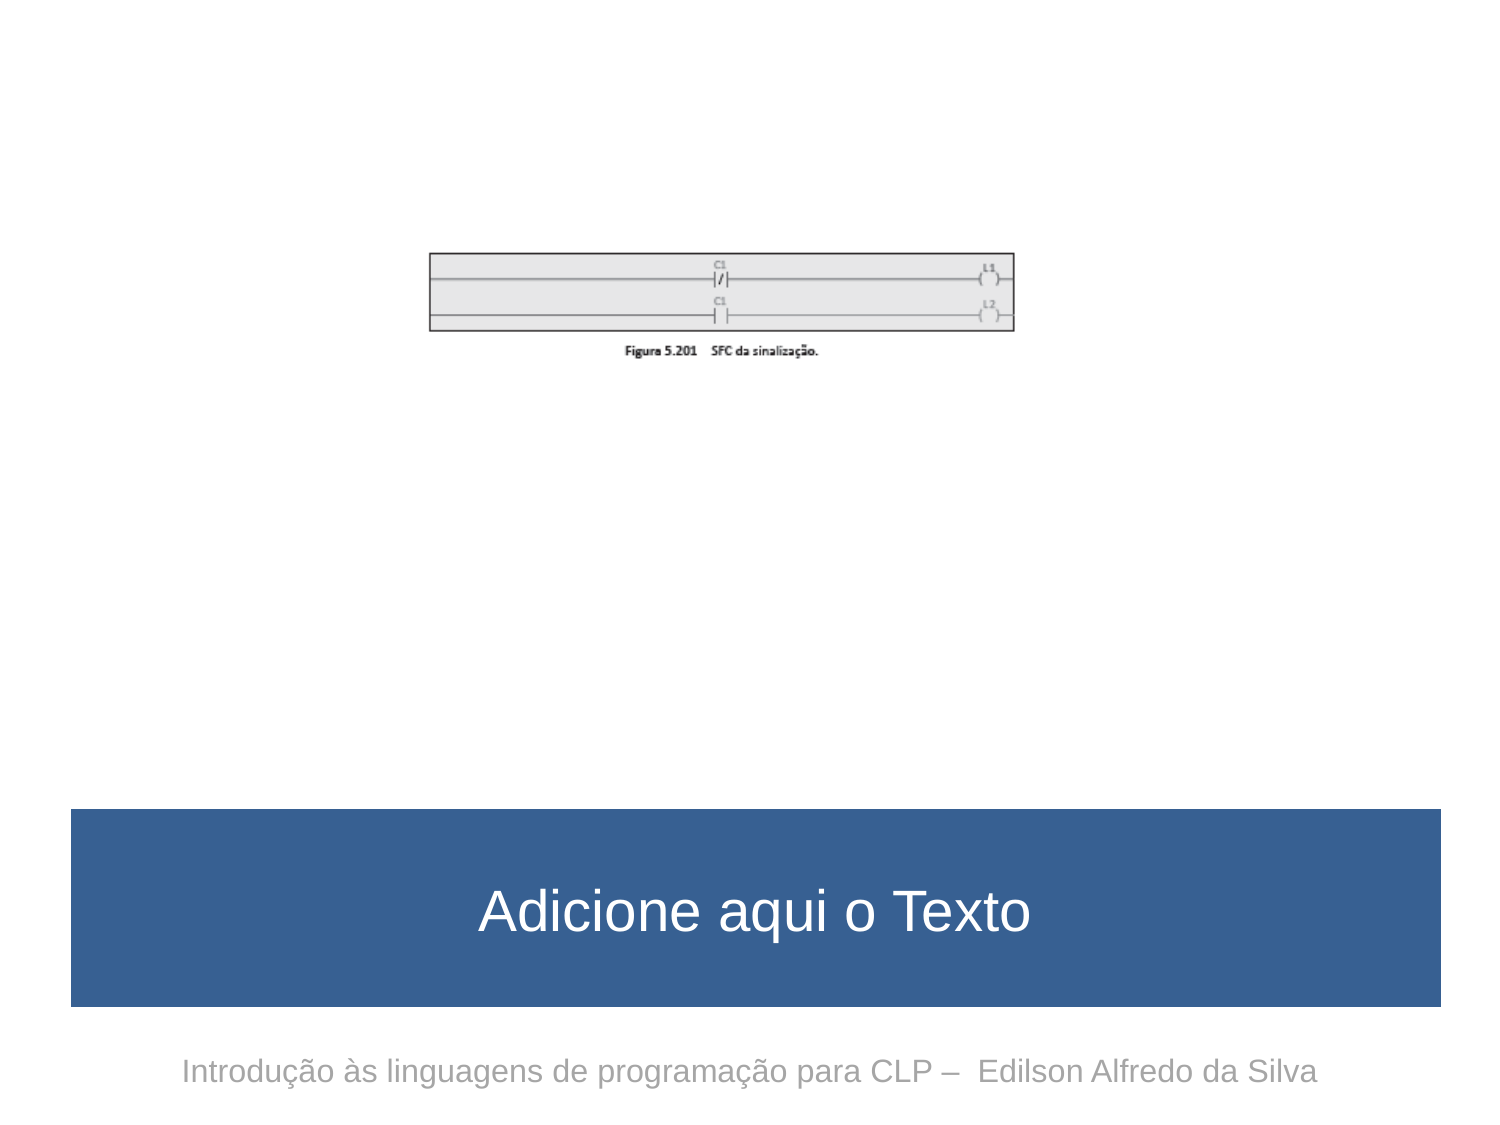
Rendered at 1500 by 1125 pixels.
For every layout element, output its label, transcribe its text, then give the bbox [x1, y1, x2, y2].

footer Introdução às linguagens de programação para CLP – Edilson Alfredo da Silva [0, 1042, 1500, 1103]
picture [395, 231, 1043, 384]
text_box Adicione aqui o Texto [70, 808, 1442, 1008]
